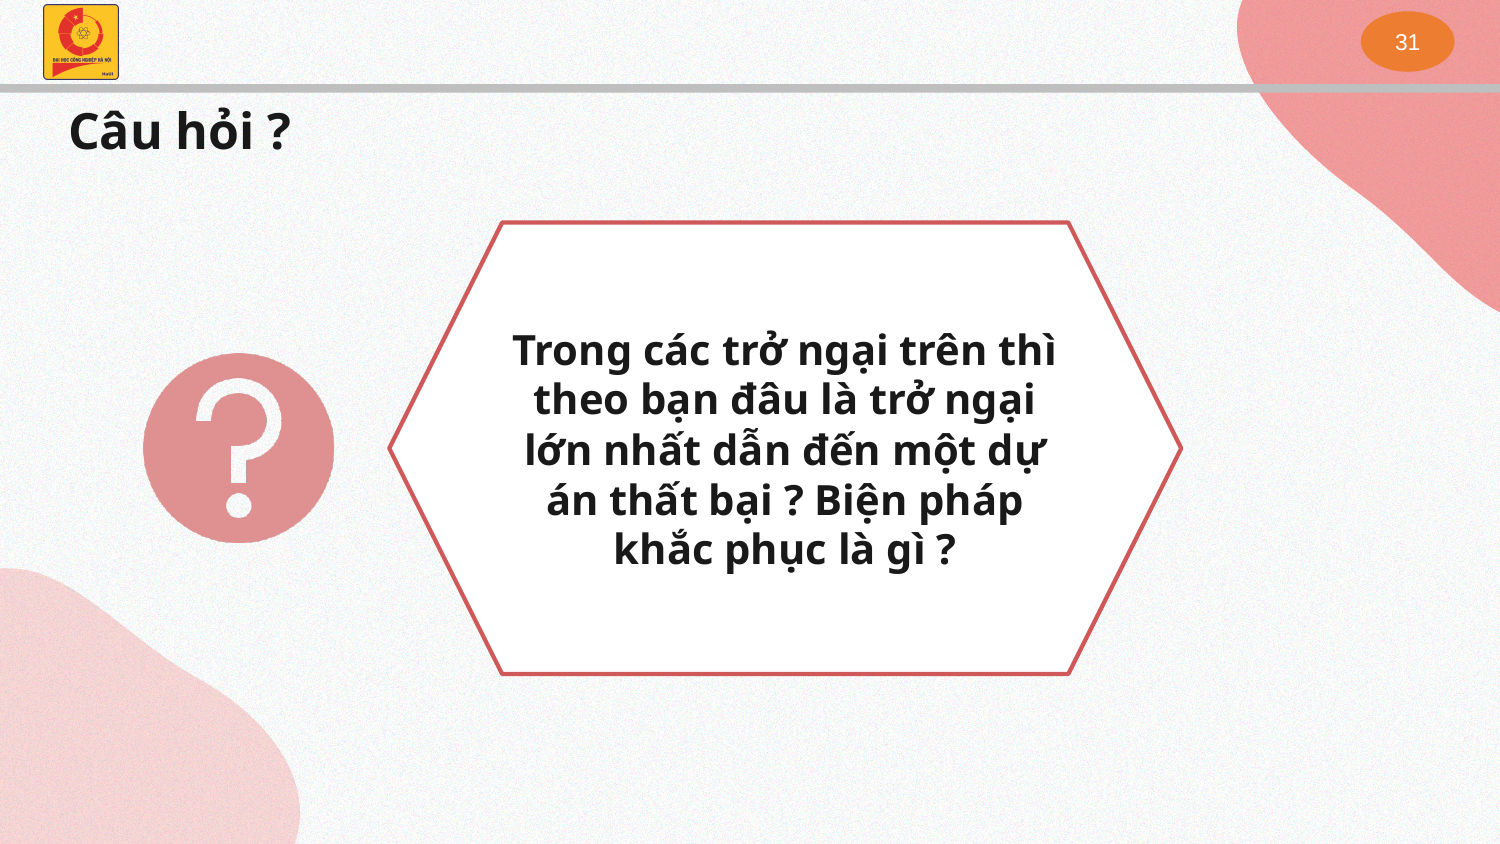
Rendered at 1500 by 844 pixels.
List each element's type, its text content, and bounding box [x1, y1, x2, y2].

picture [0, 95, 1500, 844]
text_box Trong các trở ngại trên thì theo bạn đâu là trở ngại lớn nhất dẫn đến một dự án thất bại ? Biện pháp khắc phục là gì ? [387, 220, 1184, 677]
text_box Câu hỏi ? [53, 95, 1022, 168]
text_box 31 [1358, 9, 1457, 74]
picture [0, 0, 1252, 82]
text_box [0, 82, 1500, 95]
